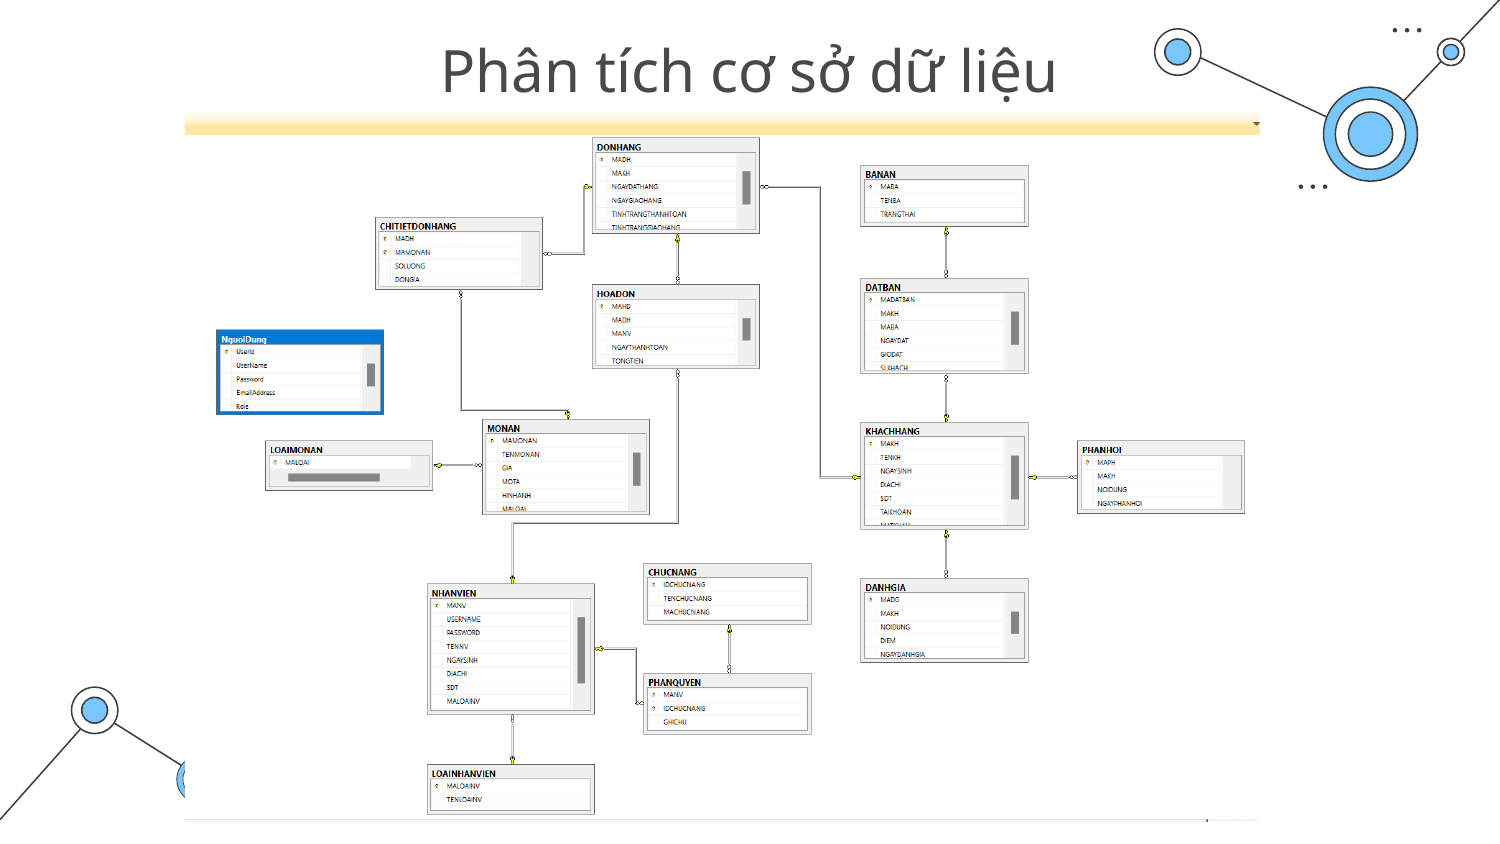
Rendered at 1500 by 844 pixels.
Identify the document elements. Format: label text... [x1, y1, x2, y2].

title Phân tích cơ sở dữ liệu [361, 19, 1137, 111]
picture [184, 112, 1261, 822]
